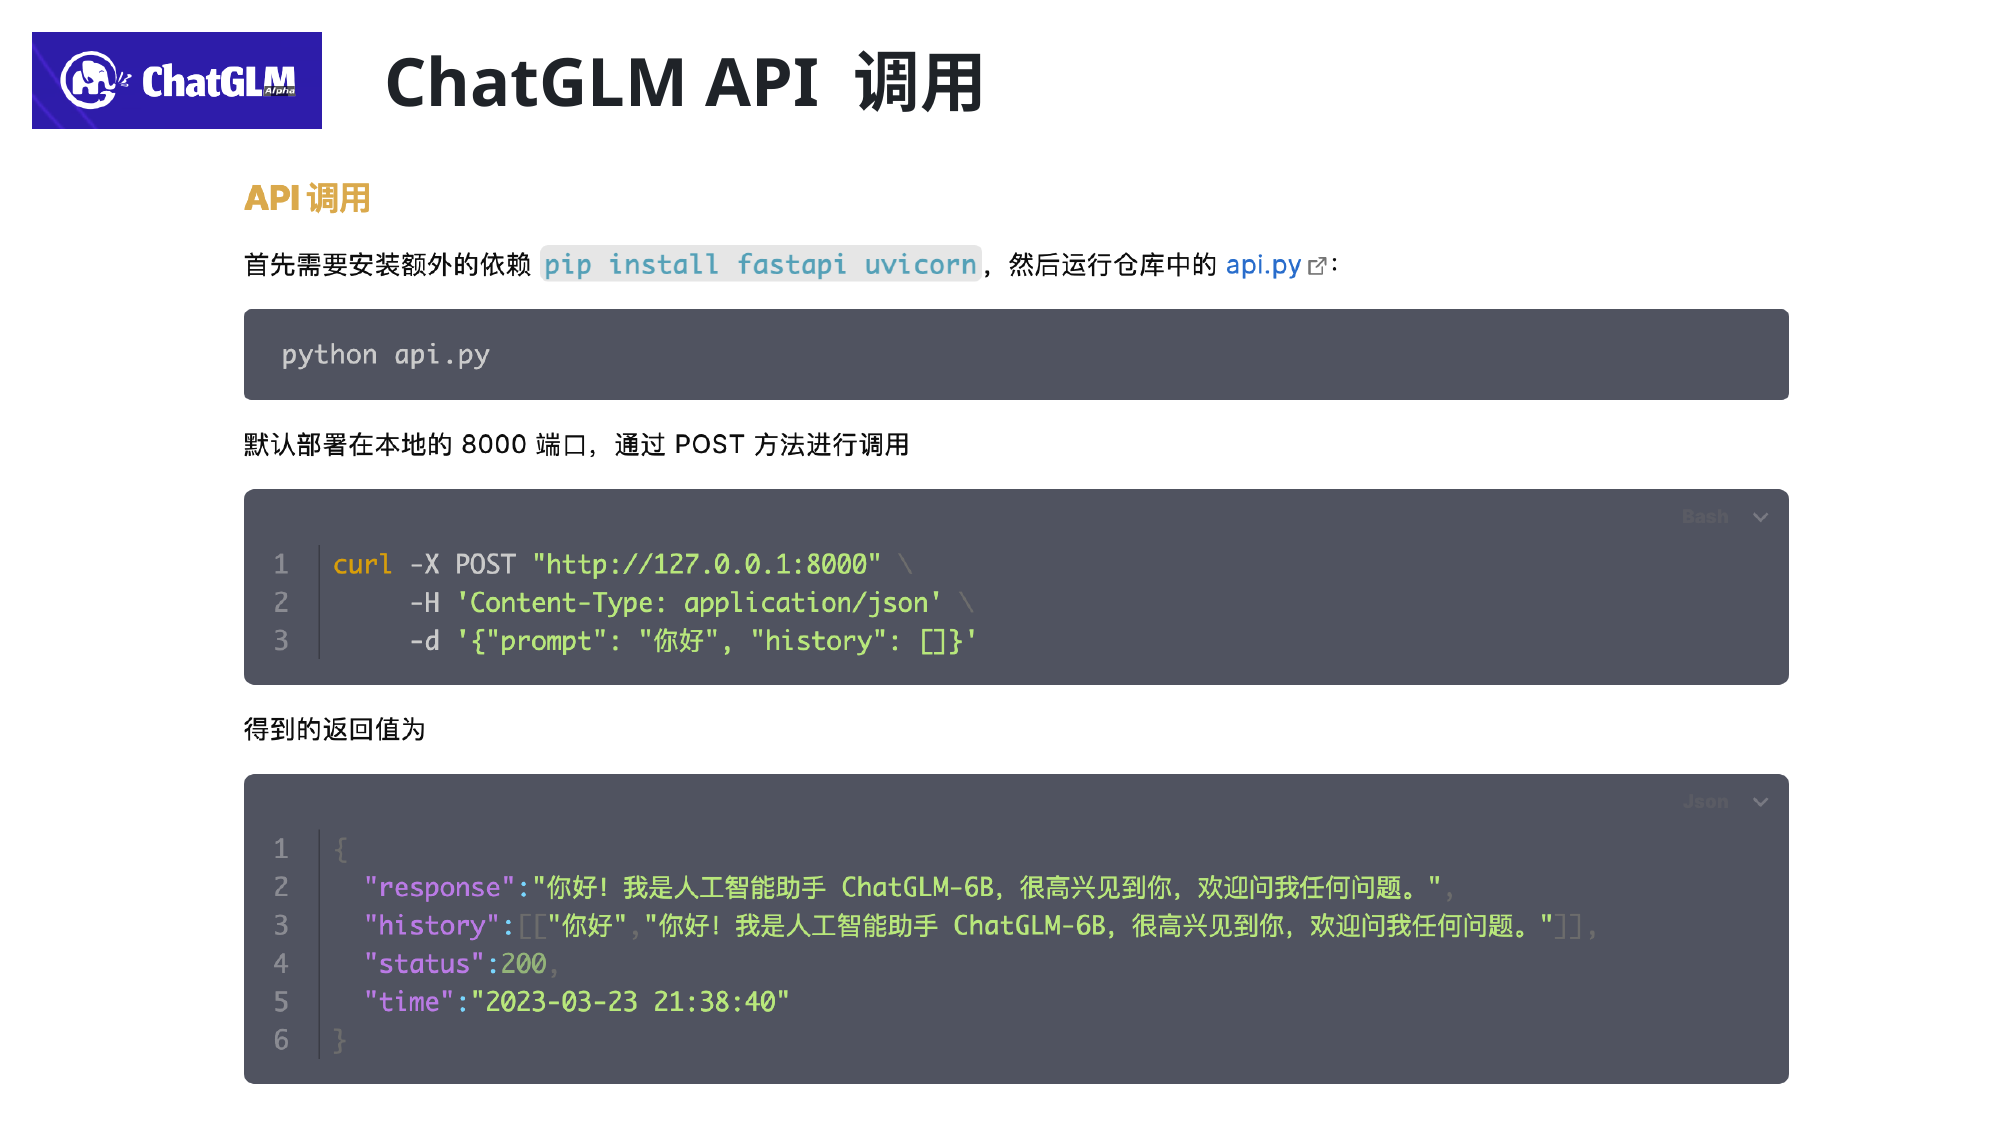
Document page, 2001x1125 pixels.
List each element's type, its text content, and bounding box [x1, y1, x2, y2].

text_box ChatGLM API 调用 [369, 32, 1749, 128]
picture [32, 32, 322, 129]
picture [237, 169, 1800, 1098]
